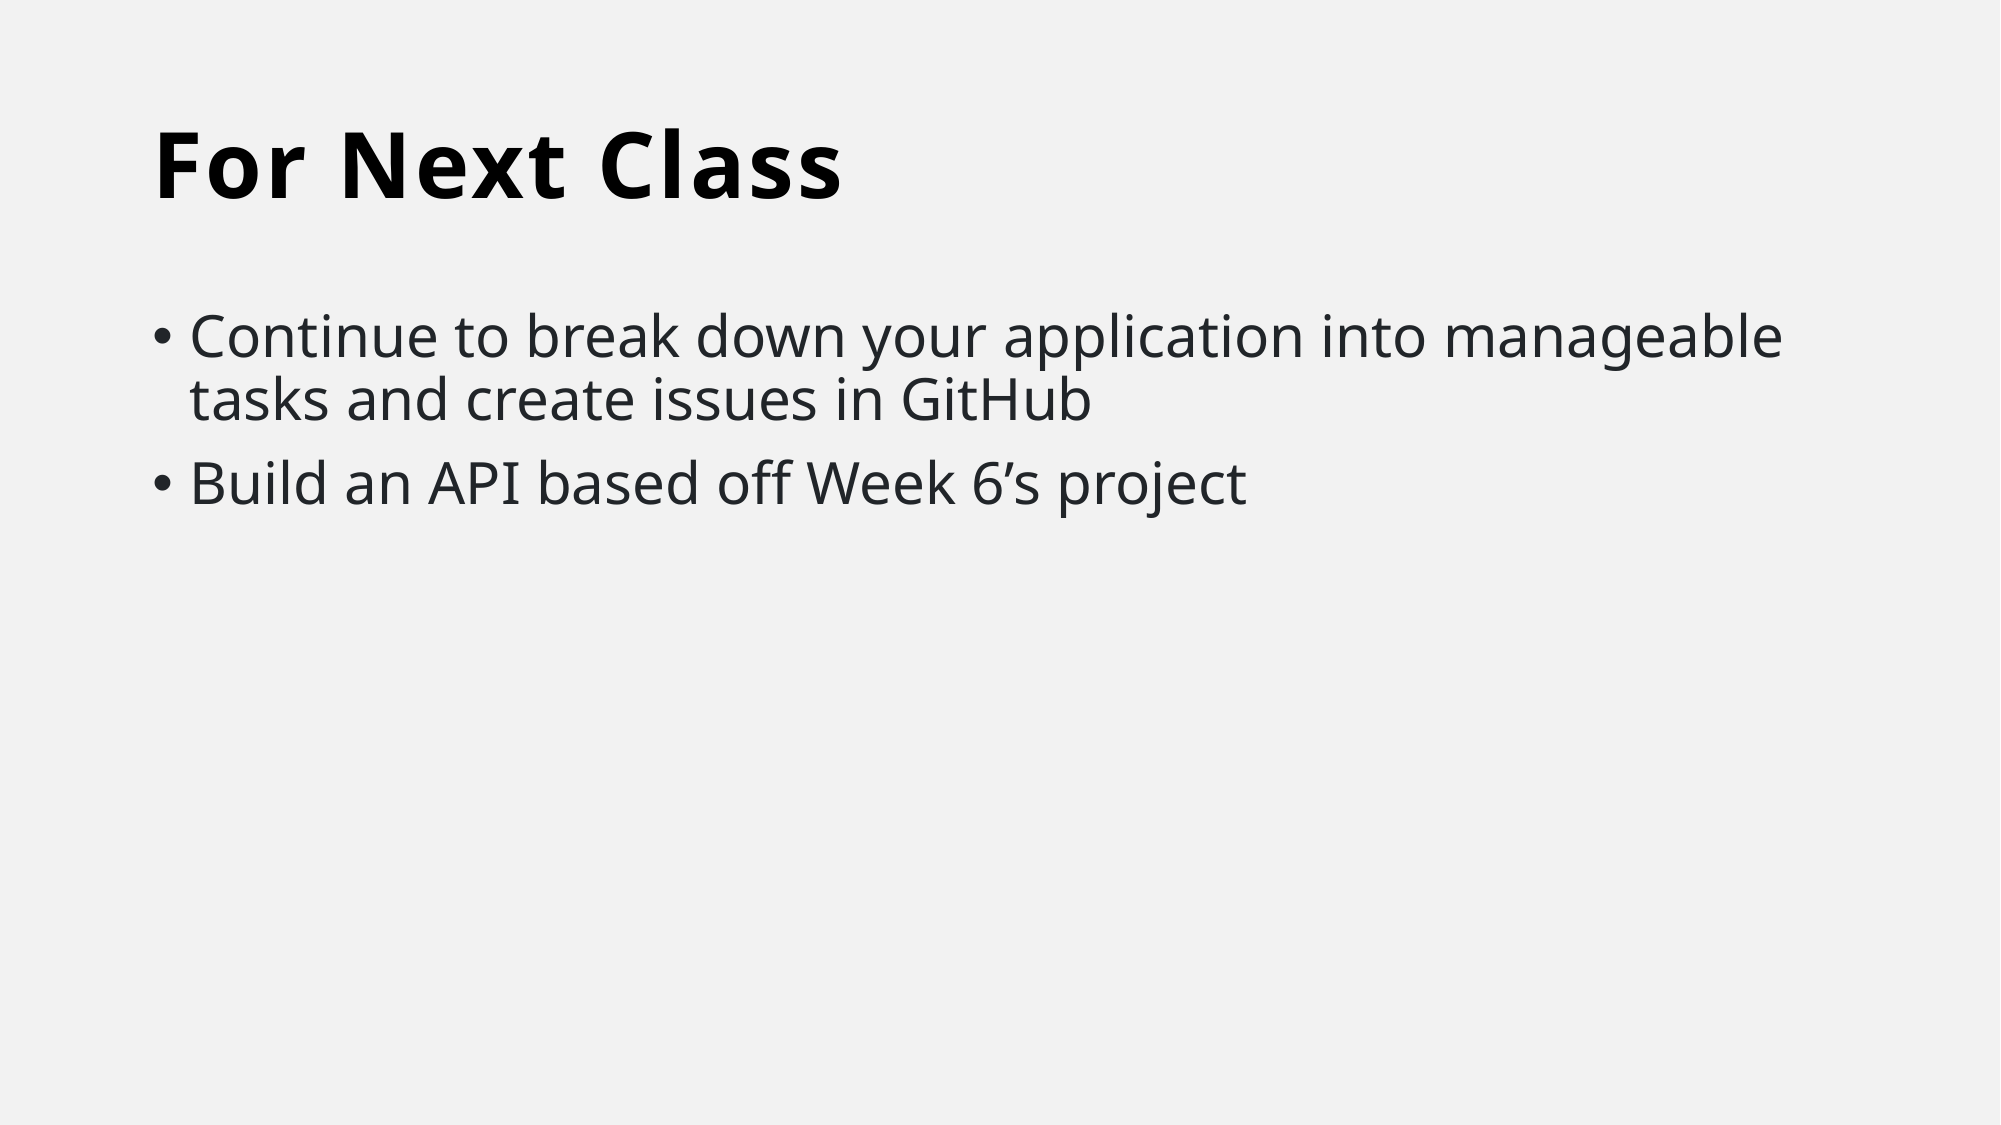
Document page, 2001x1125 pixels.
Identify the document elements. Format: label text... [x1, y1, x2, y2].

list Continue to break down your application into manageable tasks and create issues in GitHub Build an API based off Week 6’s project [137, 299, 1863, 1014]
title For Next Class [137, 59, 1863, 278]
